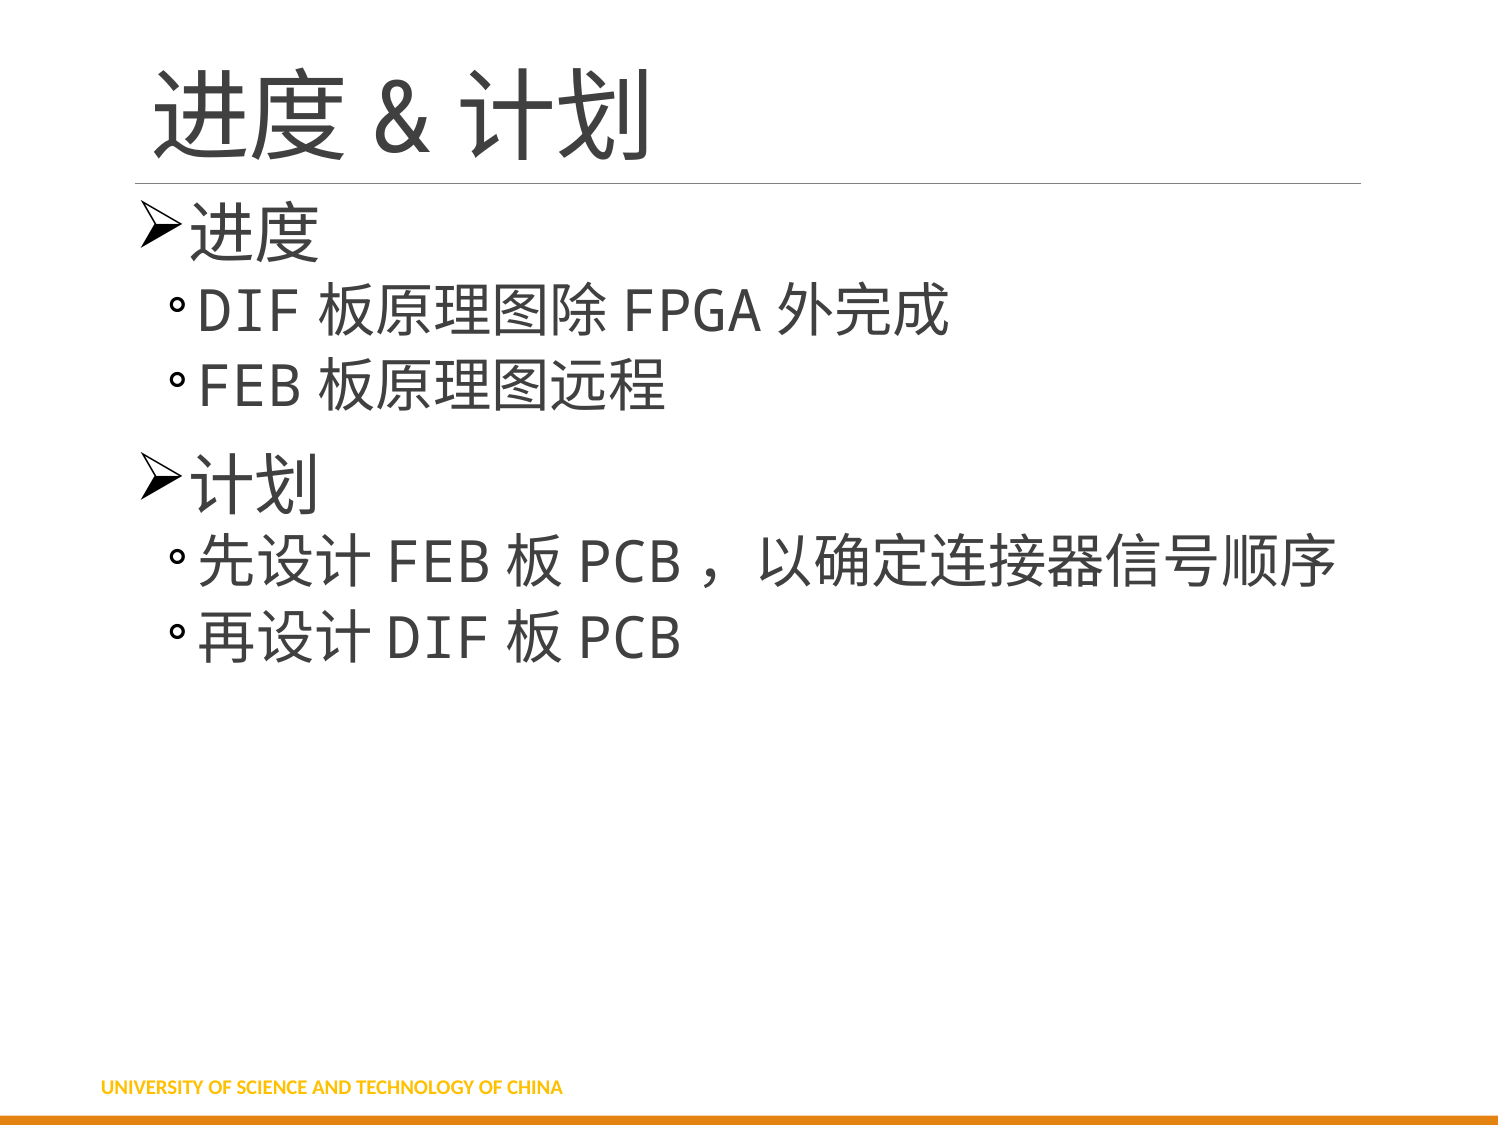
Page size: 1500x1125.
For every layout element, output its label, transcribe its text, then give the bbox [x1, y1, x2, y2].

list 进度 DIF板原理图除FPGA外完成 FEB板原理图远程 计划 先设计FEB板PCB，以确定连接器信号顺序 再设计DIF板PCB [135, 192, 1373, 1048]
title 进度&计划 [135, 47, 1373, 181]
